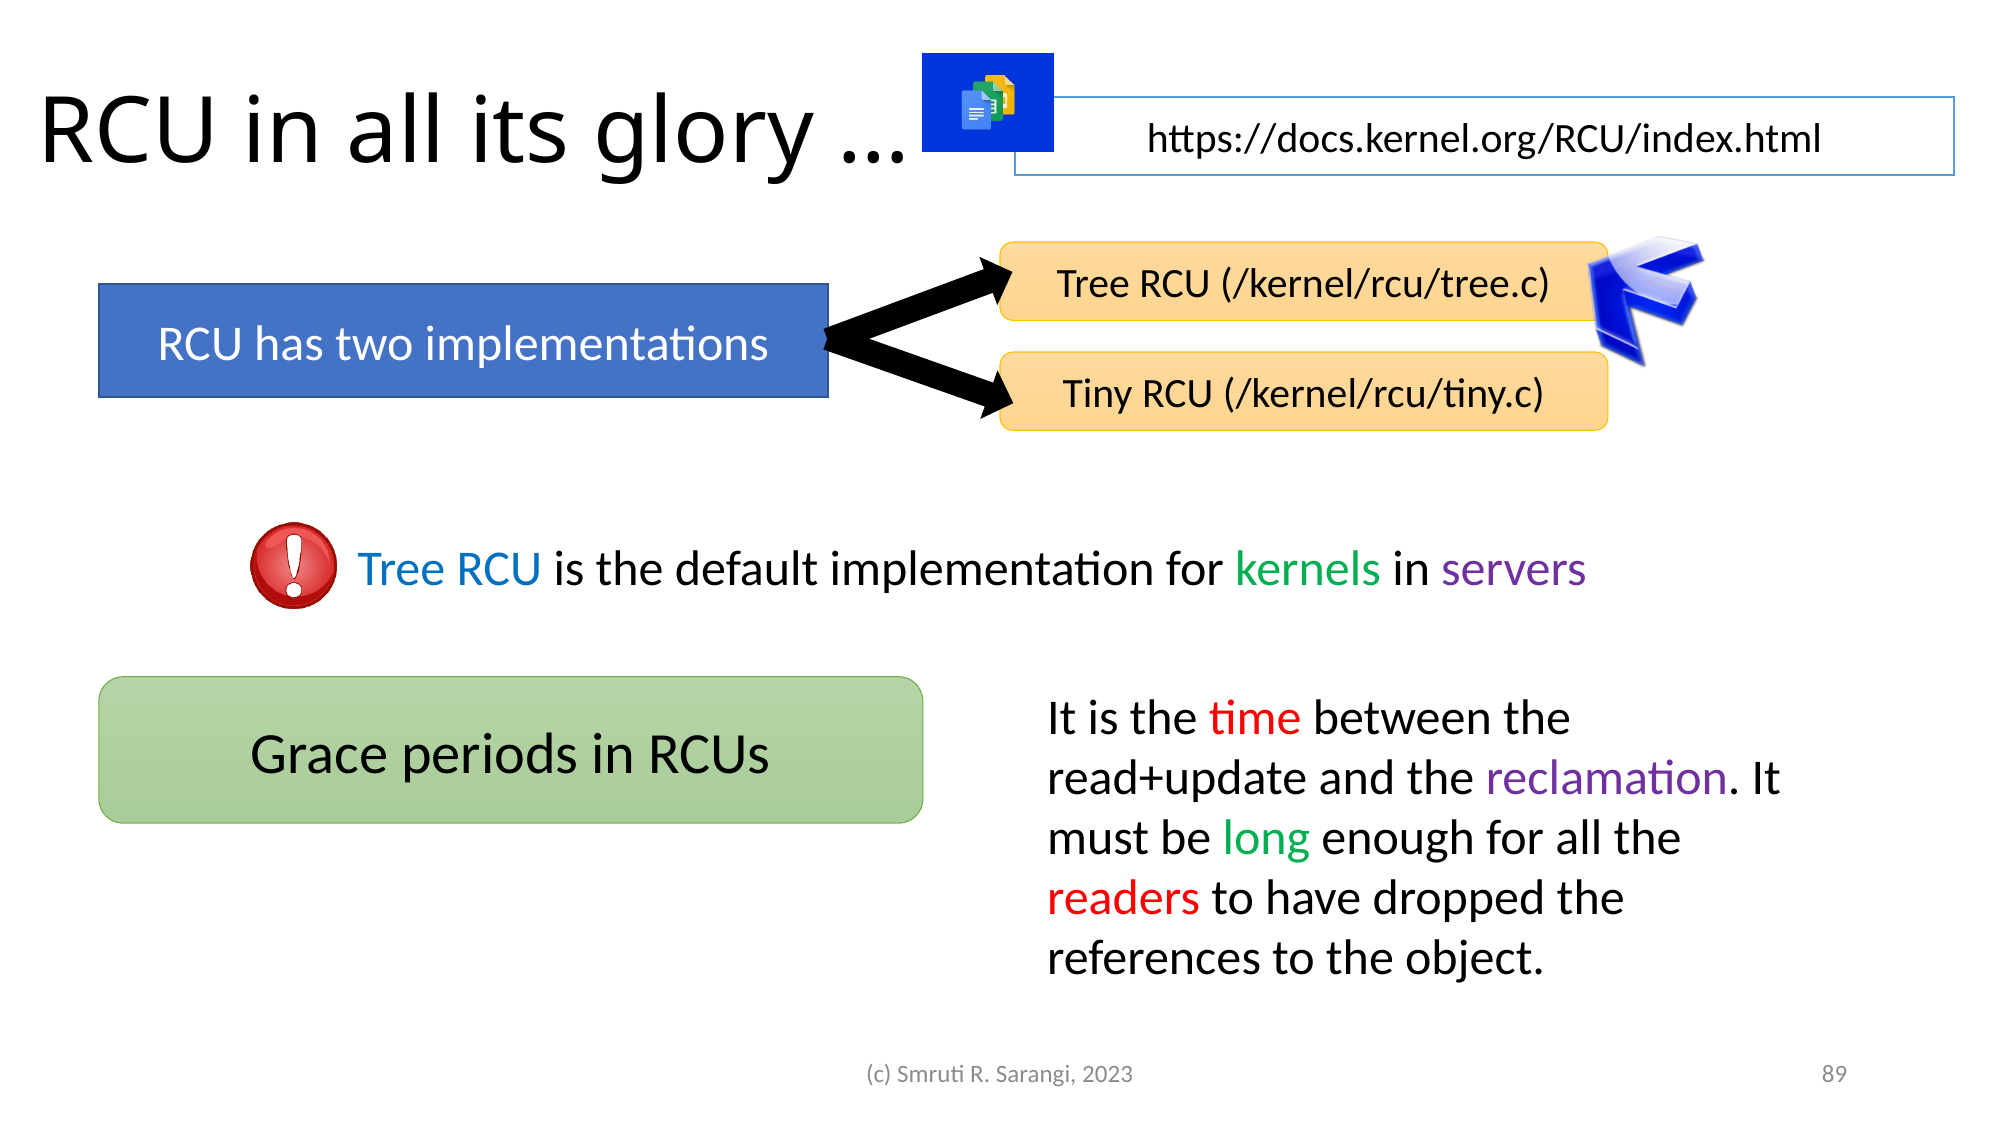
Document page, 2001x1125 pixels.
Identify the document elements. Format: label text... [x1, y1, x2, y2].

text_box [98, 522, 1824, 975]
text_box Tree RCU is the default implementation for kernels in servers [342, 527, 1602, 603]
picture [250, 522, 337, 609]
text_box RCU has two implementations [98, 283, 829, 398]
text_box [823, 326, 831, 339]
title RCU in all its glory … [22, 24, 1747, 242]
text_box [823, 325, 1014, 419]
text_box Tiny RCU (/kernel/rcu/tiny.c) [999, 351, 1609, 431]
text_box It is the time between the read+update and the reclamation. It must be long enough for all the readers to have dropped the references to the object. [1032, 676, 1857, 992]
text_box https://docs.kernel.org/RCU/index.html [1014, 96, 1955, 176]
picture [1552, 184, 1750, 383]
text_box [833, 256, 1013, 339]
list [922, 53, 1054, 152]
footer (c) Smruti R. Sarangi, 2023 [662, 1042, 1338, 1103]
slide_number 89 [1412, 1042, 1863, 1103]
text_box Grace periods in RCUs [98, 676, 924, 824]
text_box Tree RCU (/kernel/rcu/tree.c) [999, 241, 1573, 321]
